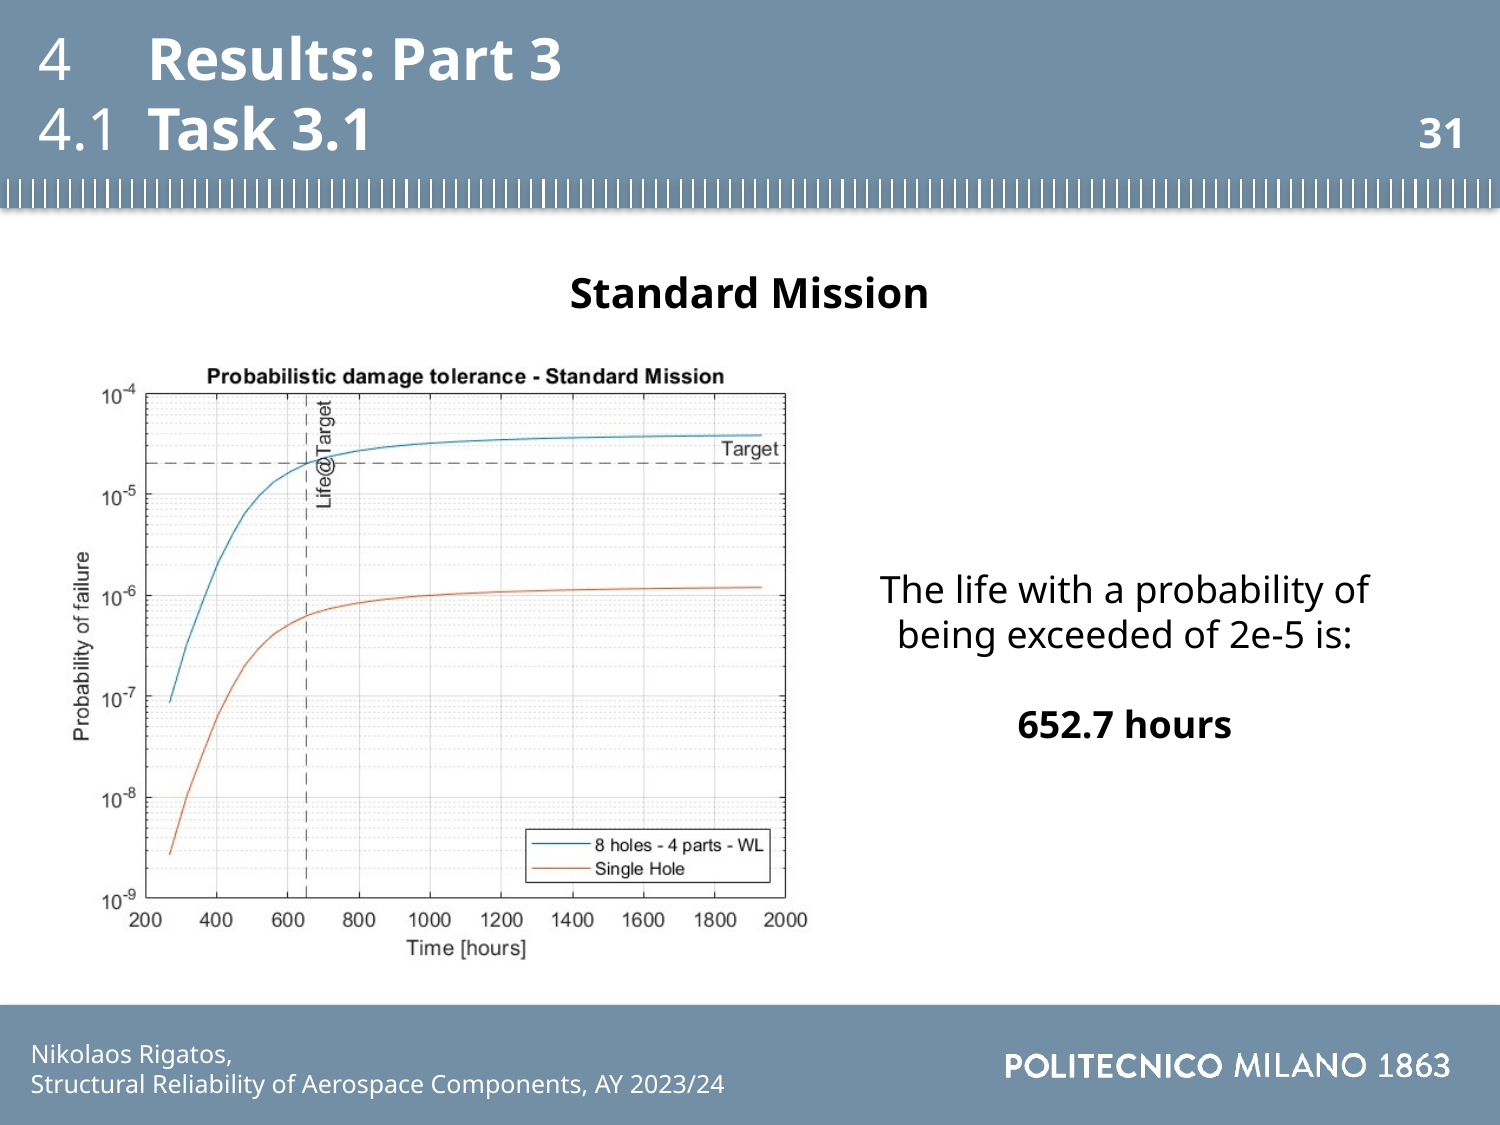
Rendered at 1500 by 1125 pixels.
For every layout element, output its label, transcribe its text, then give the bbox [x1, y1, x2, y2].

text_box The life with a probability of being exceeded of 2e-5 is: 652.7 hours [868, 566, 1407, 747]
picture [999, 1041, 1456, 1089]
text_box Nikolaos Rigatos, Structural Reliability of Aerospace Components, AY 2023/24 [15, 1025, 838, 1112]
picture [38, 347, 865, 967]
text_box Standard Mission [374, 259, 1125, 325]
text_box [38, 21, 1258, 178]
text_box 31 [1403, 99, 1499, 146]
